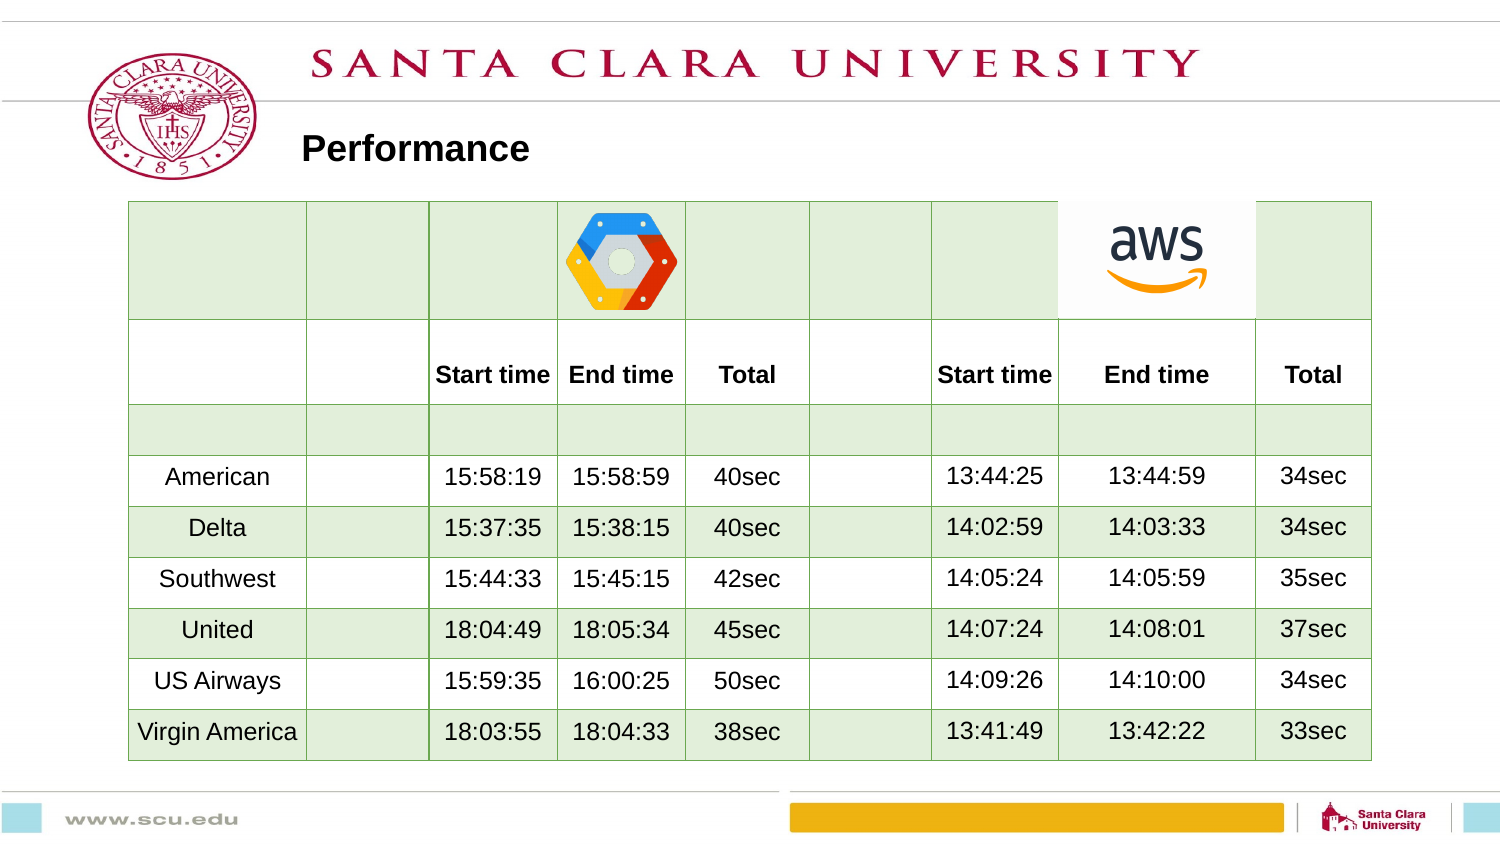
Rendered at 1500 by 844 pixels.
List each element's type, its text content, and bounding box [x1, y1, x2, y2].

table_cell 13:41:49 [932, 710, 1058, 760]
table_cell 15:58:19 [430, 456, 557, 506]
table_cell [810, 609, 931, 658]
table_header [932, 202, 1055, 319]
table_cell 14:05:24 [932, 558, 1058, 608]
table_cell [810, 659, 931, 709]
table_cell Total [1256, 320, 1371, 404]
table_cell 42sec [686, 558, 809, 608]
table_header [1260, 202, 1371, 319]
picture [0, 0, 1500, 844]
table_cell [1256, 405, 1371, 455]
table_cell 15:59:35 [430, 659, 557, 709]
table_cell 14:02:59 [932, 507, 1058, 557]
table_cell [129, 405, 306, 455]
table_header [690, 202, 809, 319]
table_cell [1059, 405, 1255, 455]
table_cell [307, 456, 428, 506]
table_cell End time [1059, 327, 1255, 404]
table_cell 15:45:15 [558, 558, 685, 608]
table_cell End time [558, 334, 685, 404]
table_cell Delta [129, 507, 306, 557]
table_cell [307, 710, 428, 760]
table_cell 18:05:34 [558, 609, 685, 658]
table_header [129, 202, 306, 319]
table_cell [810, 558, 931, 608]
table_cell [307, 507, 428, 557]
table_cell 33sec [1256, 710, 1371, 760]
table_cell [810, 456, 931, 506]
table_cell 18:04:33 [558, 710, 685, 760]
table_cell 37sec [1256, 609, 1371, 658]
table_cell 15:37:35 [430, 507, 557, 557]
table_cell 14:09:26 [932, 659, 1058, 709]
table_cell [307, 558, 428, 608]
table_header [307, 202, 428, 319]
table_cell [686, 405, 809, 455]
table_cell Southwest [129, 558, 306, 608]
table_cell 34sec [1256, 659, 1371, 709]
table_cell 14:08:01 [1059, 609, 1255, 658]
table_cell 50sec [686, 659, 809, 709]
table_cell 18:04:49 [430, 609, 557, 658]
table_cell [307, 320, 428, 404]
table_cell [932, 405, 1058, 455]
table_cell 40sec [686, 507, 809, 557]
table_cell 14:07:24 [932, 609, 1058, 658]
table_cell 18:03:55 [430, 710, 557, 760]
table_cell [810, 507, 931, 557]
table_cell 13:42:22 [1059, 710, 1255, 760]
table_cell [307, 405, 428, 455]
table_cell US Airways [129, 659, 306, 709]
table_cell 16:00:25 [558, 659, 685, 709]
table_cell [307, 659, 428, 709]
table_cell Start time [932, 320, 1058, 404]
table_cell 34sec [1256, 507, 1371, 557]
table_cell 14:10:00 [1059, 659, 1255, 709]
table_cell 13:44:25 [932, 456, 1058, 506]
table_cell [558, 405, 685, 455]
table_cell 14:03:33 [1059, 507, 1255, 557]
table_cell 38sec [686, 710, 809, 760]
table_cell 15:58:59 [558, 456, 685, 506]
table_cell [430, 405, 557, 455]
table_cell Virgin America [129, 710, 306, 760]
table_cell [810, 710, 931, 760]
table_cell 35sec [1256, 558, 1371, 608]
table_cell American [129, 456, 306, 506]
table_cell [810, 320, 931, 404]
title Performance [286, 89, 1391, 177]
table_cell 34sec [1256, 456, 1371, 506]
table_header [430, 202, 552, 319]
table_cell 15:44:33 [430, 558, 557, 608]
table_header [810, 202, 931, 319]
table_cell [129, 320, 306, 404]
table_cell 14:05:59 [1059, 558, 1255, 608]
table_cell 40sec [686, 456, 809, 506]
table_cell Start time [430, 320, 557, 404]
table_cell United [129, 609, 306, 658]
table_cell Total [686, 320, 809, 404]
table_cell [307, 609, 428, 658]
table_cell 13:44:59 [1059, 456, 1255, 506]
table_cell [810, 405, 931, 455]
table_cell 45sec [686, 609, 809, 658]
table_cell 15:38:15 [558, 507, 685, 557]
